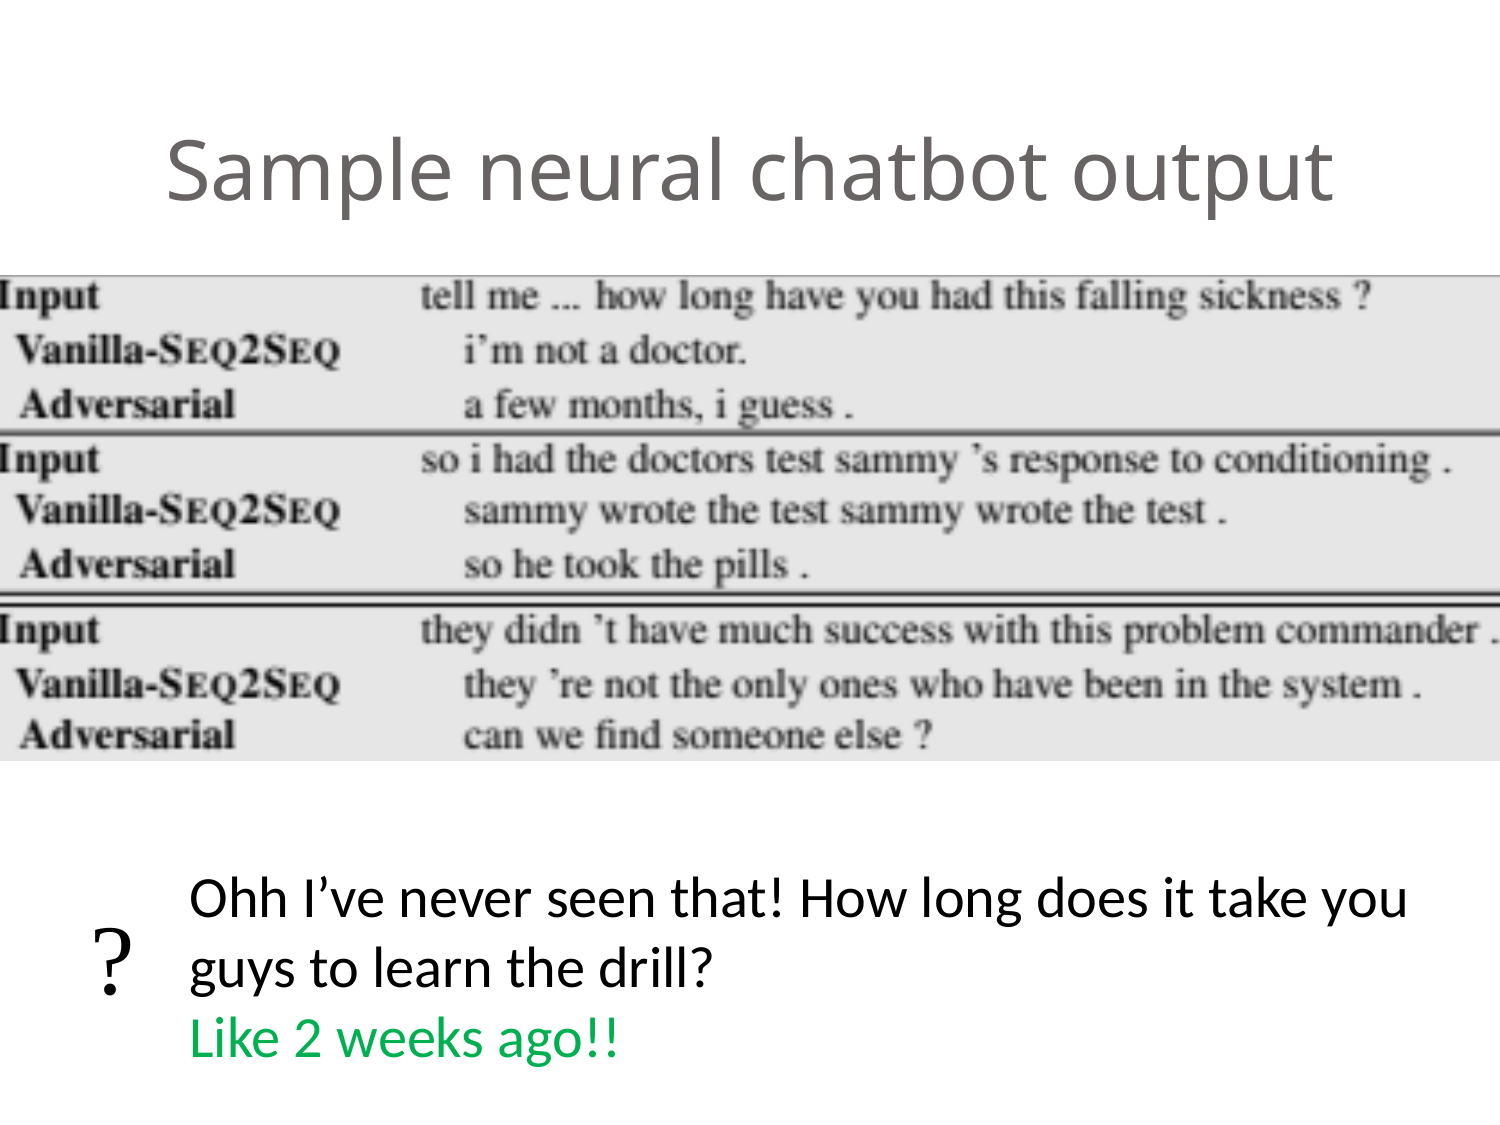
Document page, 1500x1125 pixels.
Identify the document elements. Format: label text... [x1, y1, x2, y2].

title Sample neural chatbot output [149, 44, 1426, 233]
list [0, 274, 1500, 761]
text_box ? [75, 887, 150, 1023]
text_box Ohh I’ve never seen that! How long does it take you guys to learn the drill? Like 2 weeks ago!! [174, 852, 1463, 1117]
